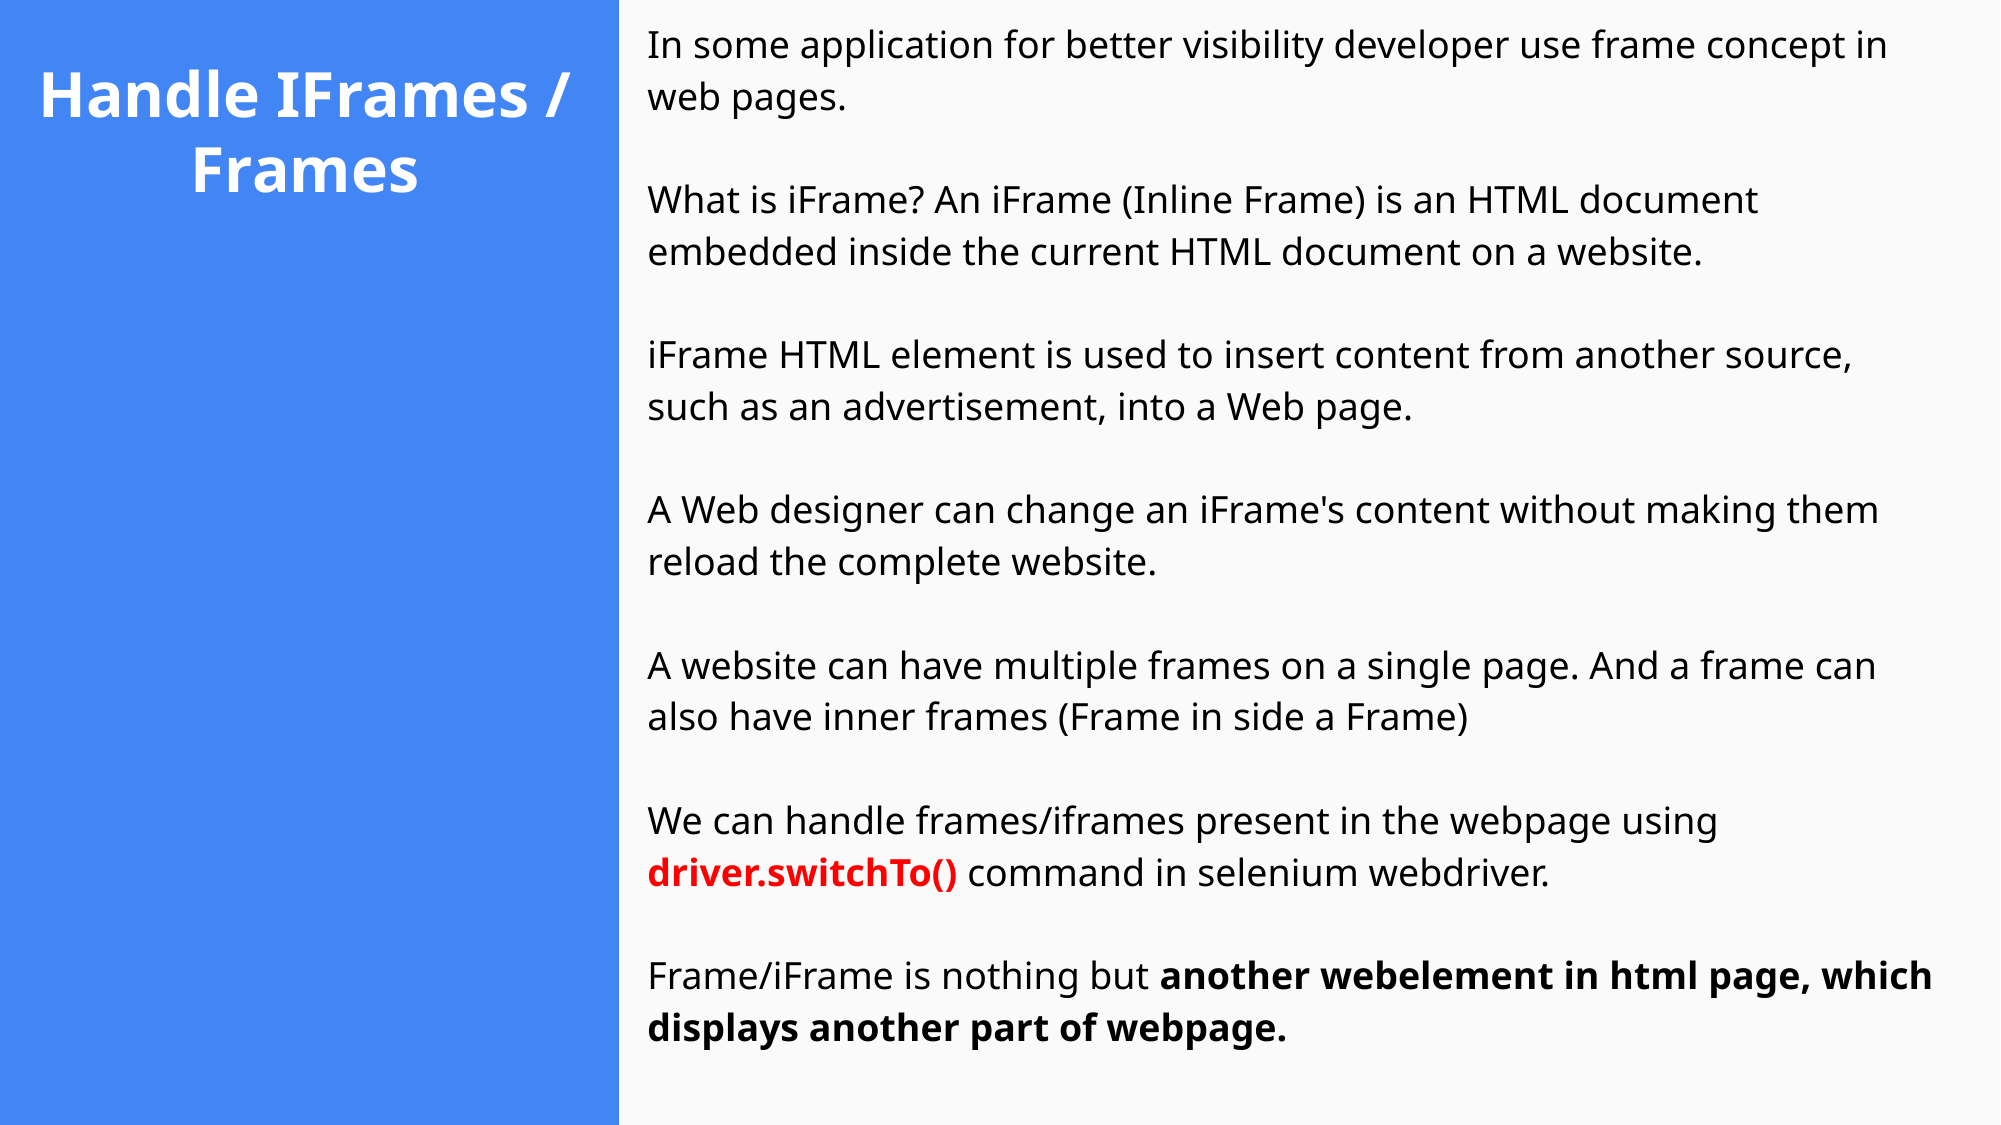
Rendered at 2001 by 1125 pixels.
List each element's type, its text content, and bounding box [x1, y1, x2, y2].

text_box In some application for better visibility developer use frame concept in web pages. What is iFrame? An iFrame (Inline Frame) is an HTML document embedded inside the current HTML document on a website. iFrame HTML element is used to insert content from another source, such as an advertisement, into a Web page. A Web designer can change an iFrame's content without making them reload the complete website. A website can have multiple frames on a single page. And a frame can also have inner frames (Frame in side a Frame) We can handle frames/iframes present in the webpage using driver.switchTo() command in selenium webdriver. Frame/iFrame is nothing but another webelement in html page, which displays another part of webpage. [632, 18, 1961, 1096]
title Handle IFrames / Frames [14, 29, 596, 221]
